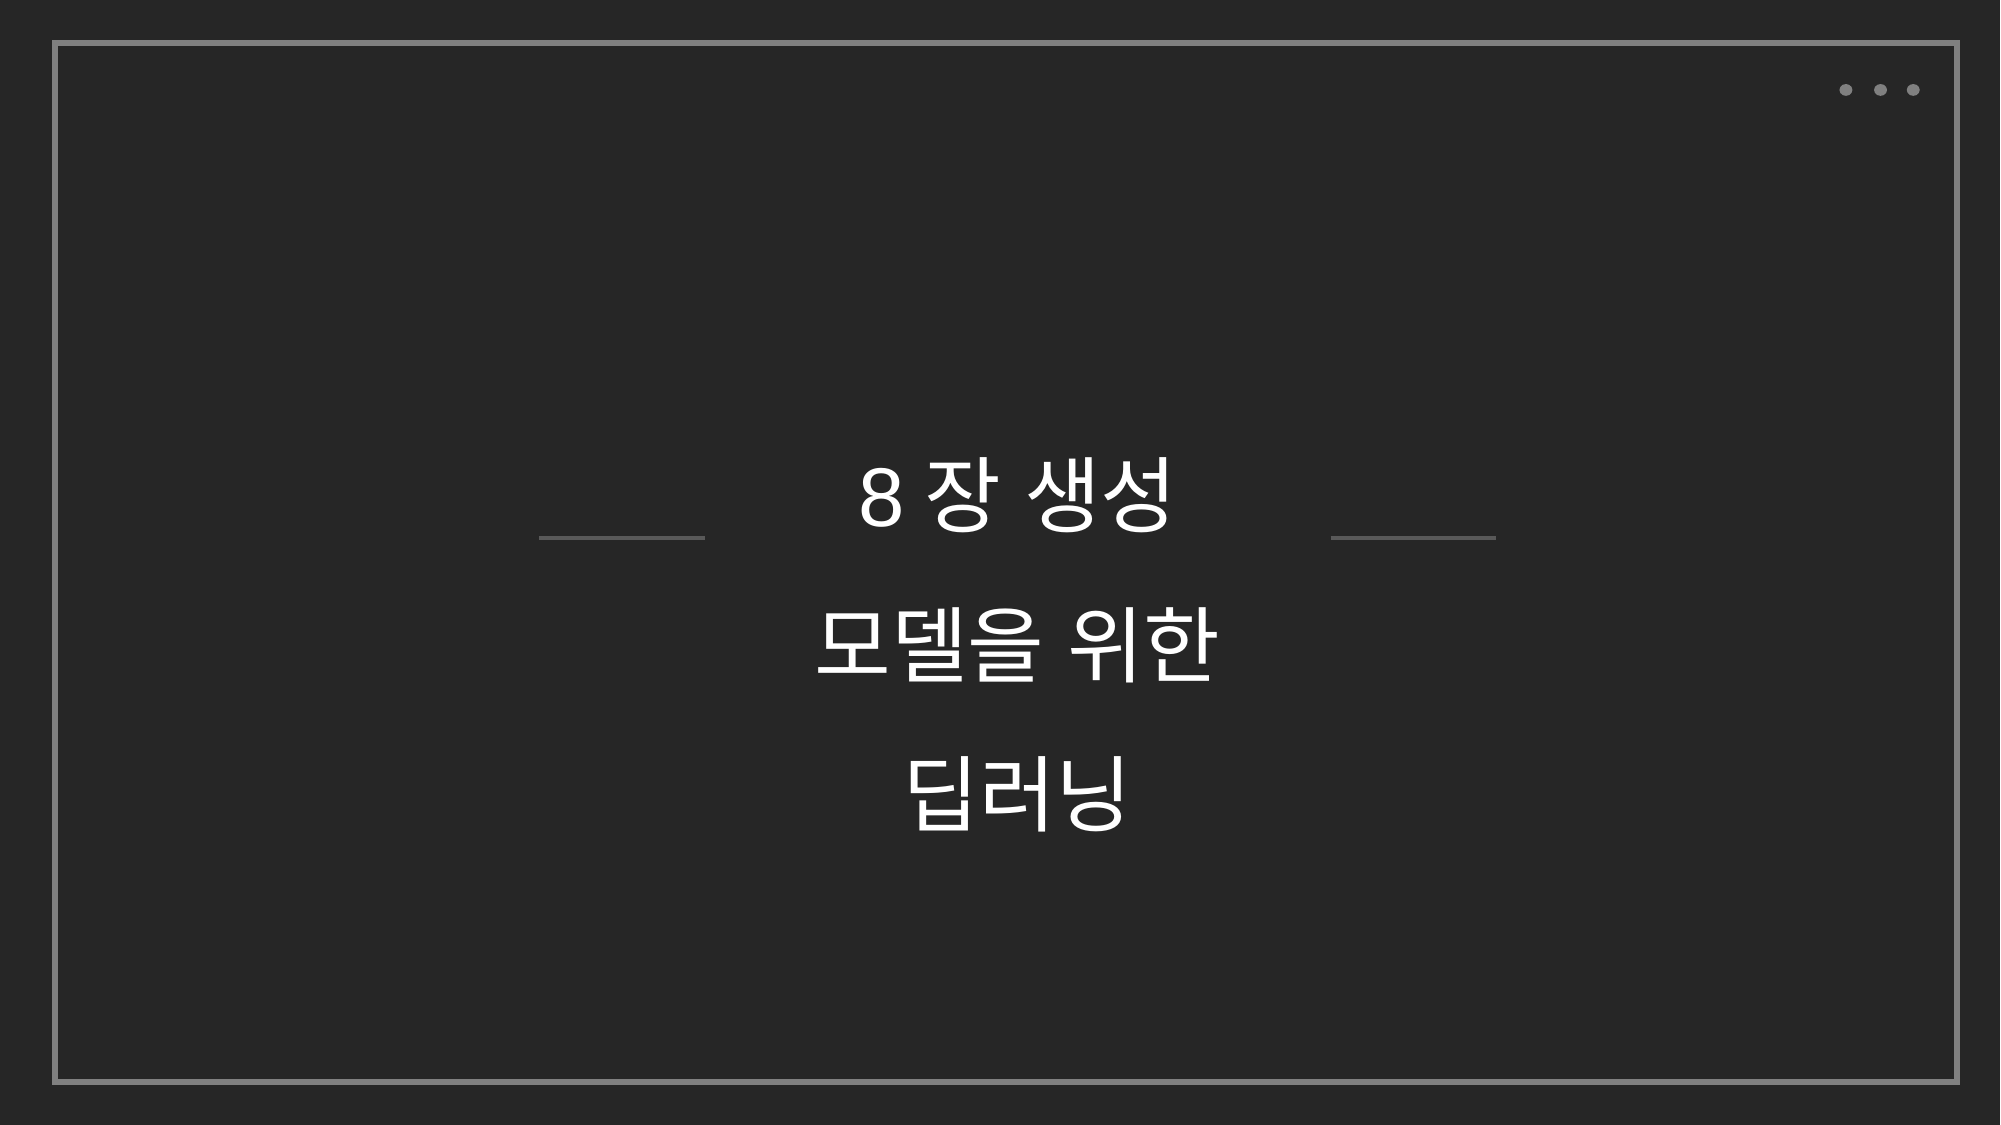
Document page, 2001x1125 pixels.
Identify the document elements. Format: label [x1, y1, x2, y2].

text_box [1904, 81, 1922, 98]
text_box [53, 41, 1959, 1084]
text_box [1872, 81, 1890, 98]
text_box [1837, 81, 1855, 98]
